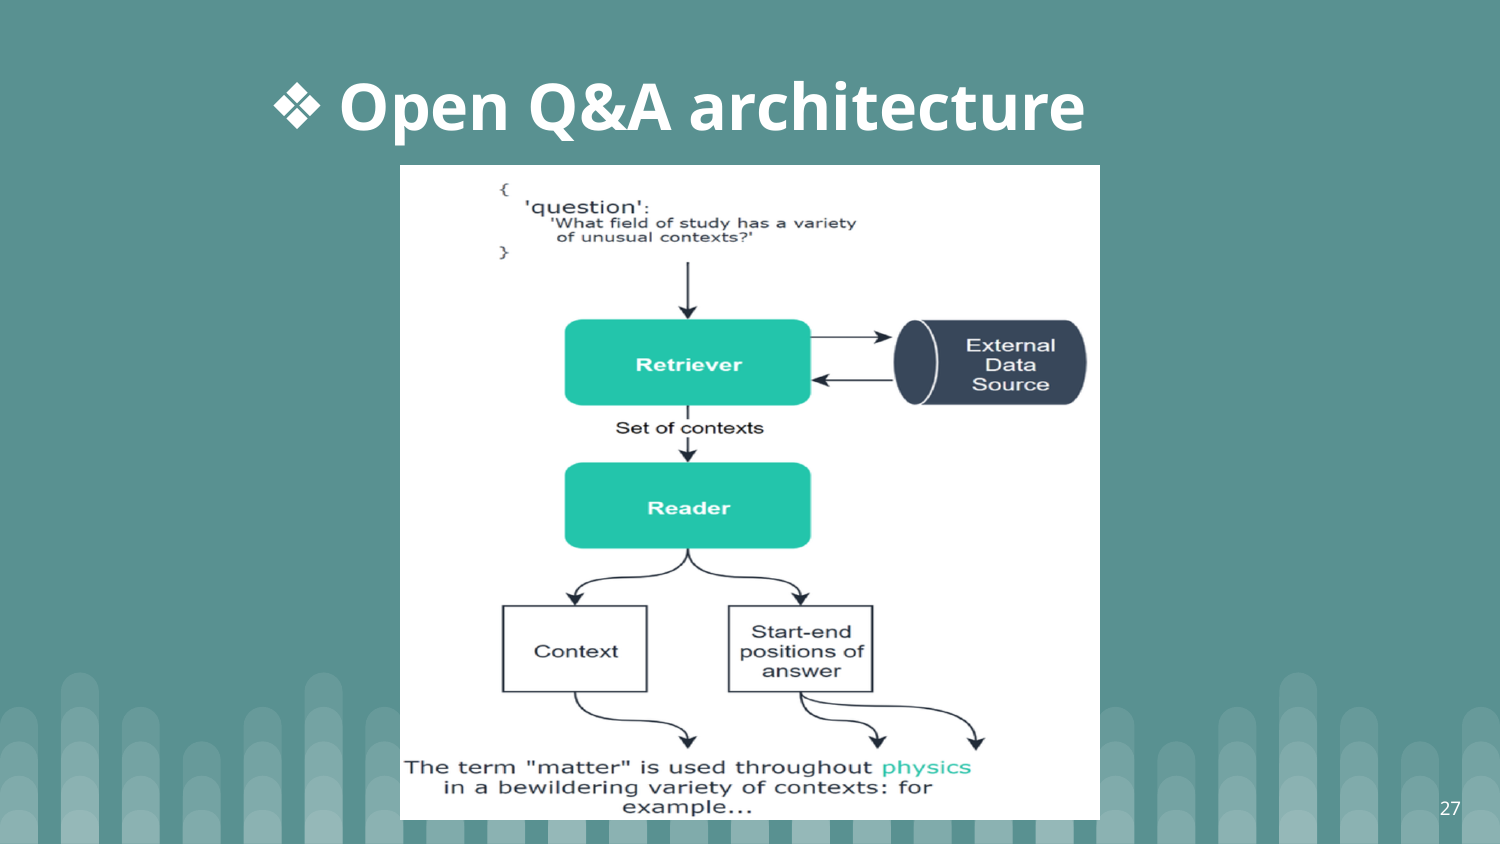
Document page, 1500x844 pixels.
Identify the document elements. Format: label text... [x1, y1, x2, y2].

slide_number 27 [1386, 777, 1477, 842]
picture [399, 164, 1101, 820]
list Open Q&A architecture [153, 39, 1198, 222]
